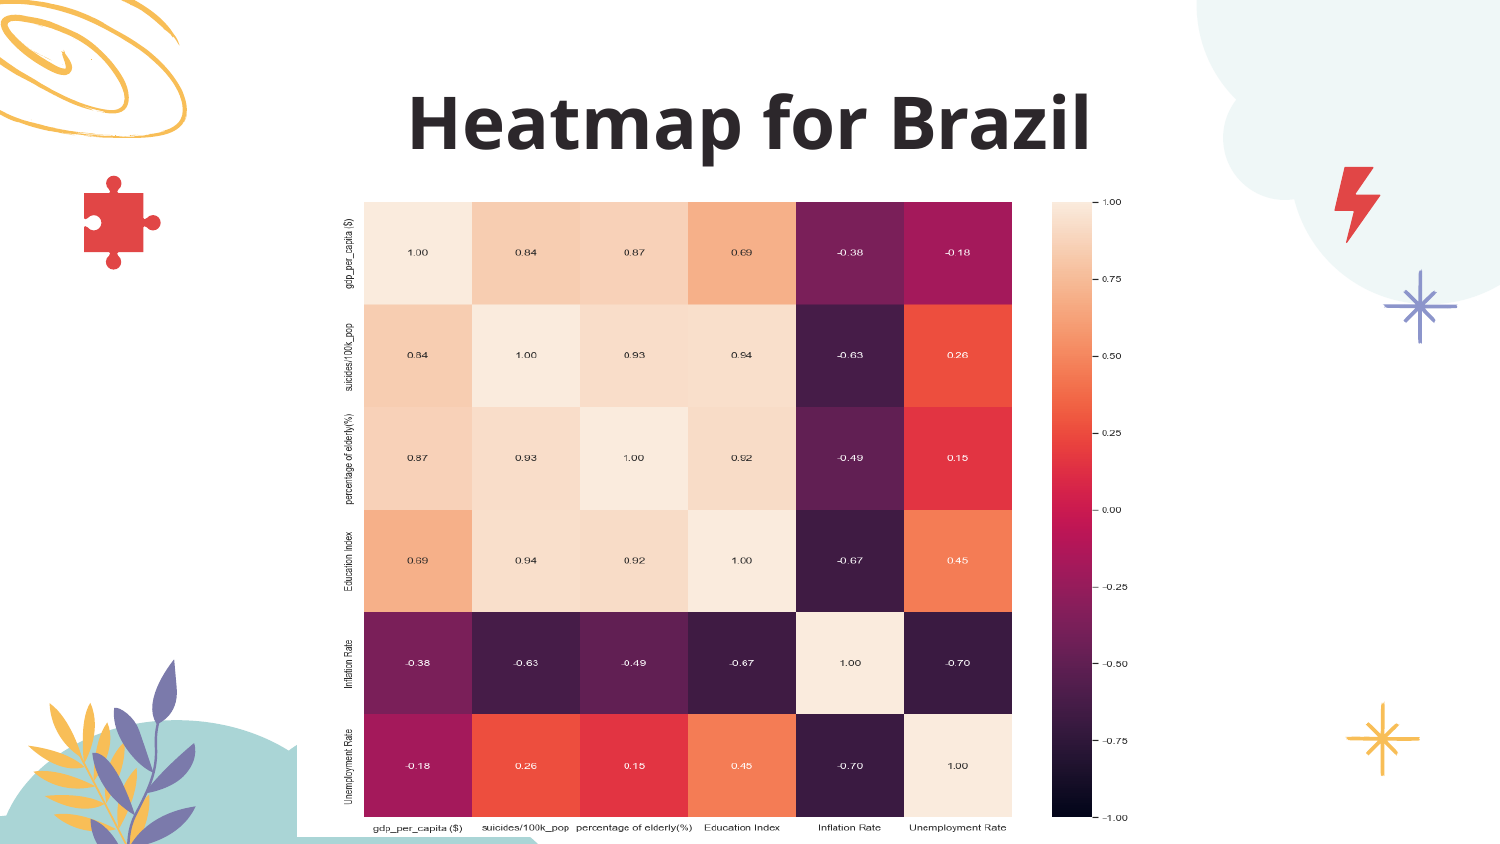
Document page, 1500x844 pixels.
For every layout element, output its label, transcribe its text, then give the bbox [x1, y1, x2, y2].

title Heatmap for Brazil [118, 72, 1382, 167]
picture [296, 191, 1136, 837]
